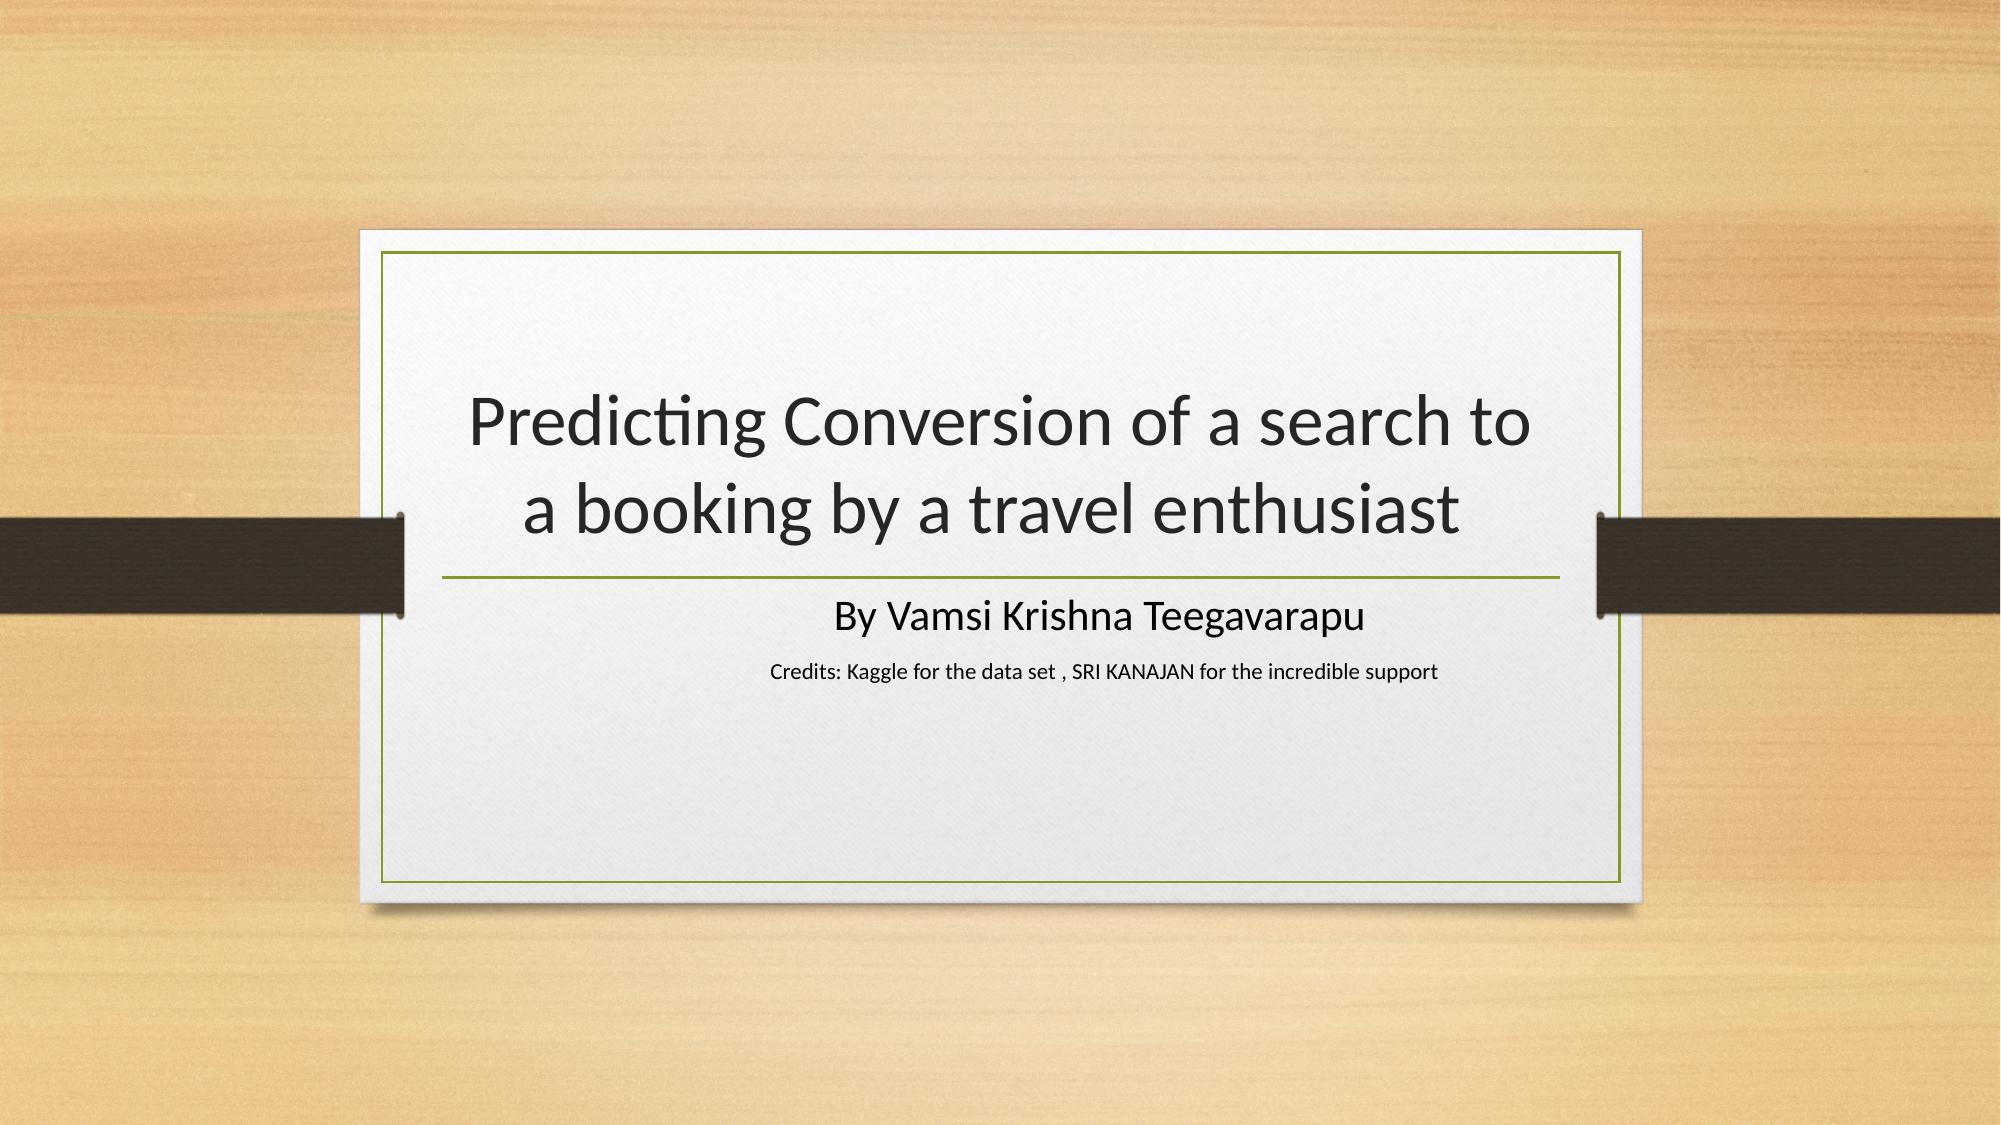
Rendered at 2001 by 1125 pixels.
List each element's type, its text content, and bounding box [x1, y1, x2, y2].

picture [0, 0, 2001, 1125]
subtitle By Vamsi Krishna Teegavarapu Credits: Kaggle for the data set , SRI KANAJAN for the incredible support [396, 579, 1814, 818]
title Predicting Conversion of a search to a booking by a travel enthusiast [441, 306, 1560, 556]
